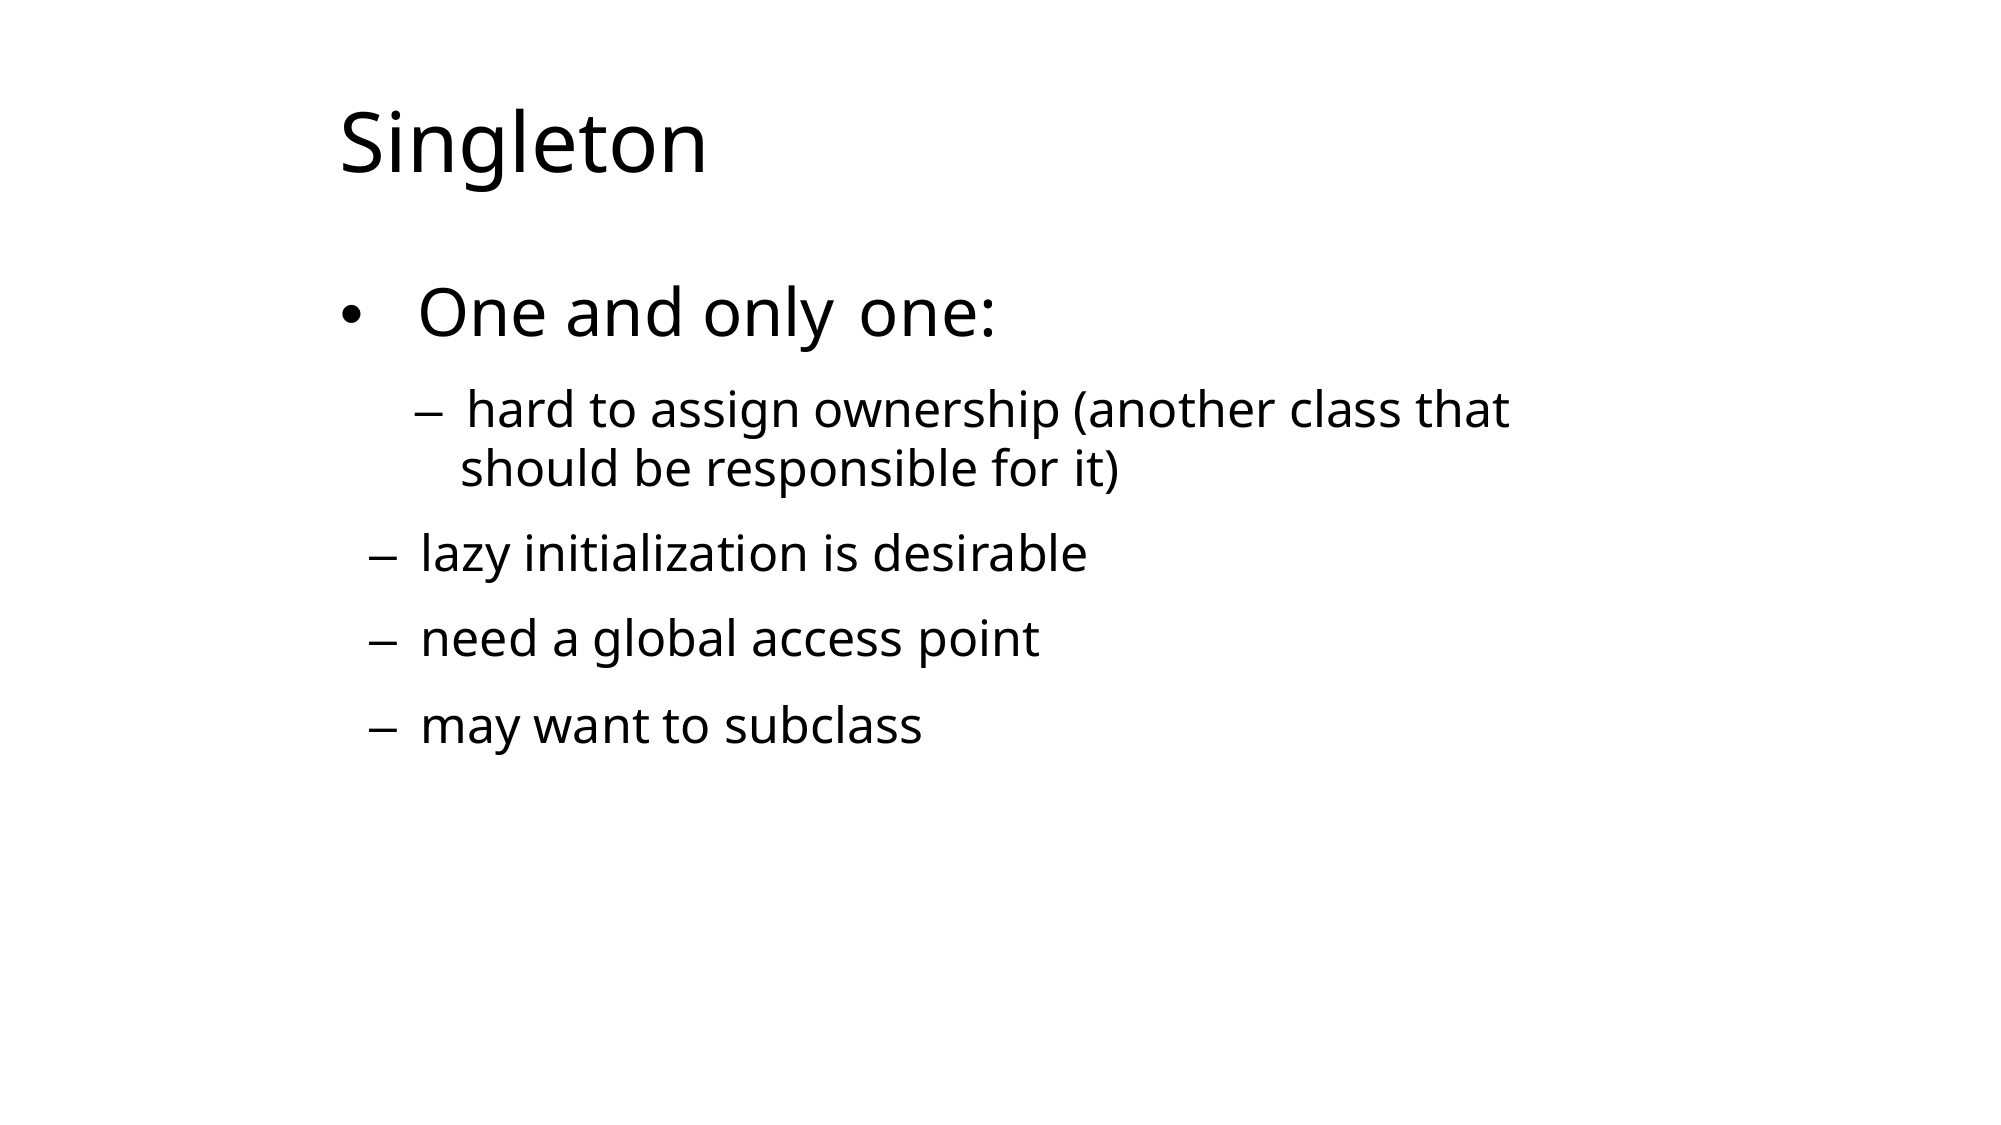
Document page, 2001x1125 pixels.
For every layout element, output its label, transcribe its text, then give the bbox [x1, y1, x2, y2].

text_box • One and only one: – hard to assign ownership (another class that should be responsible for it) – lazy initialization is desirable – need a global access point – may want to subclass [337, 270, 1544, 754]
title Singleton [337, 88, 744, 270]
